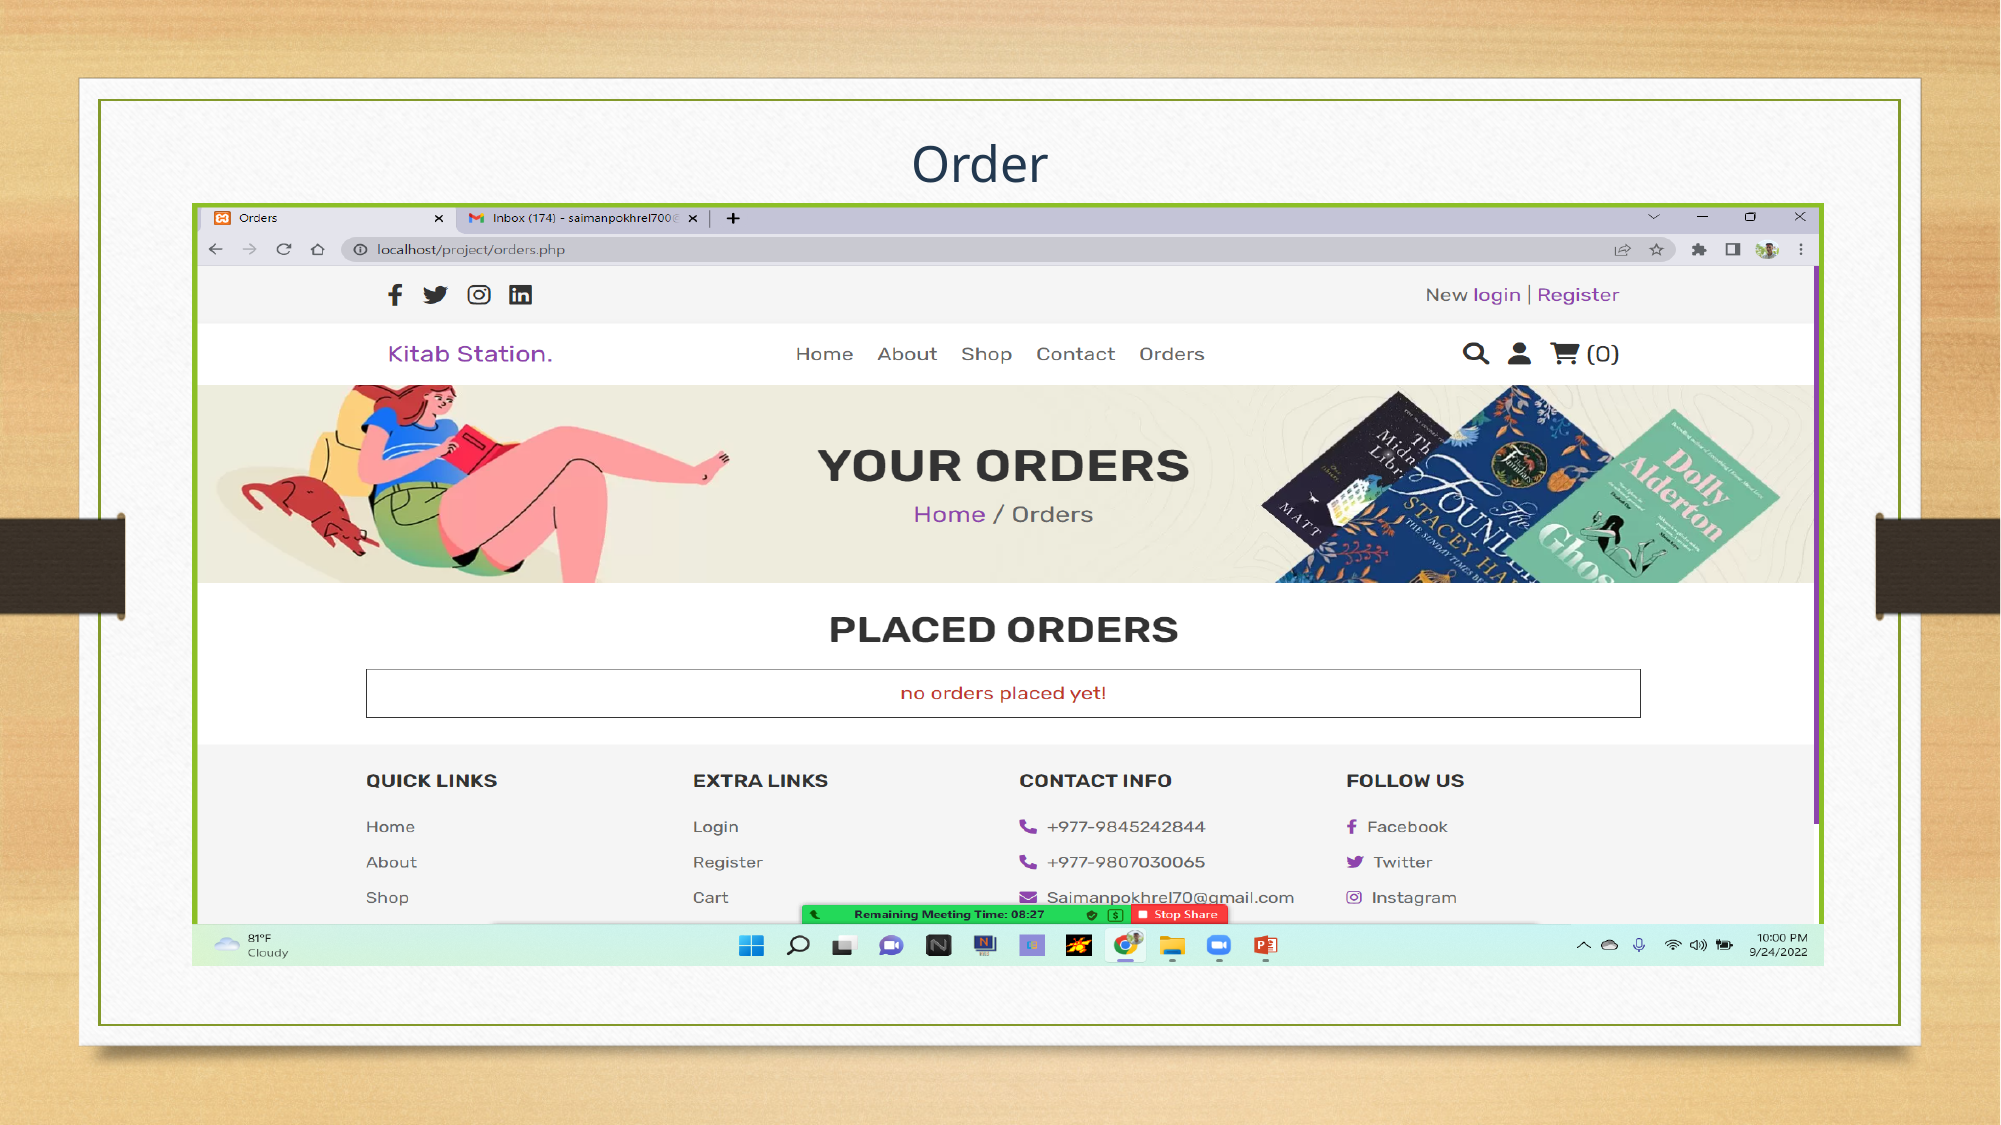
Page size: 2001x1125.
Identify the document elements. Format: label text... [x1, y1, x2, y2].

title Order [192, 55, 1768, 203]
picture [0, 0, 2001, 1125]
